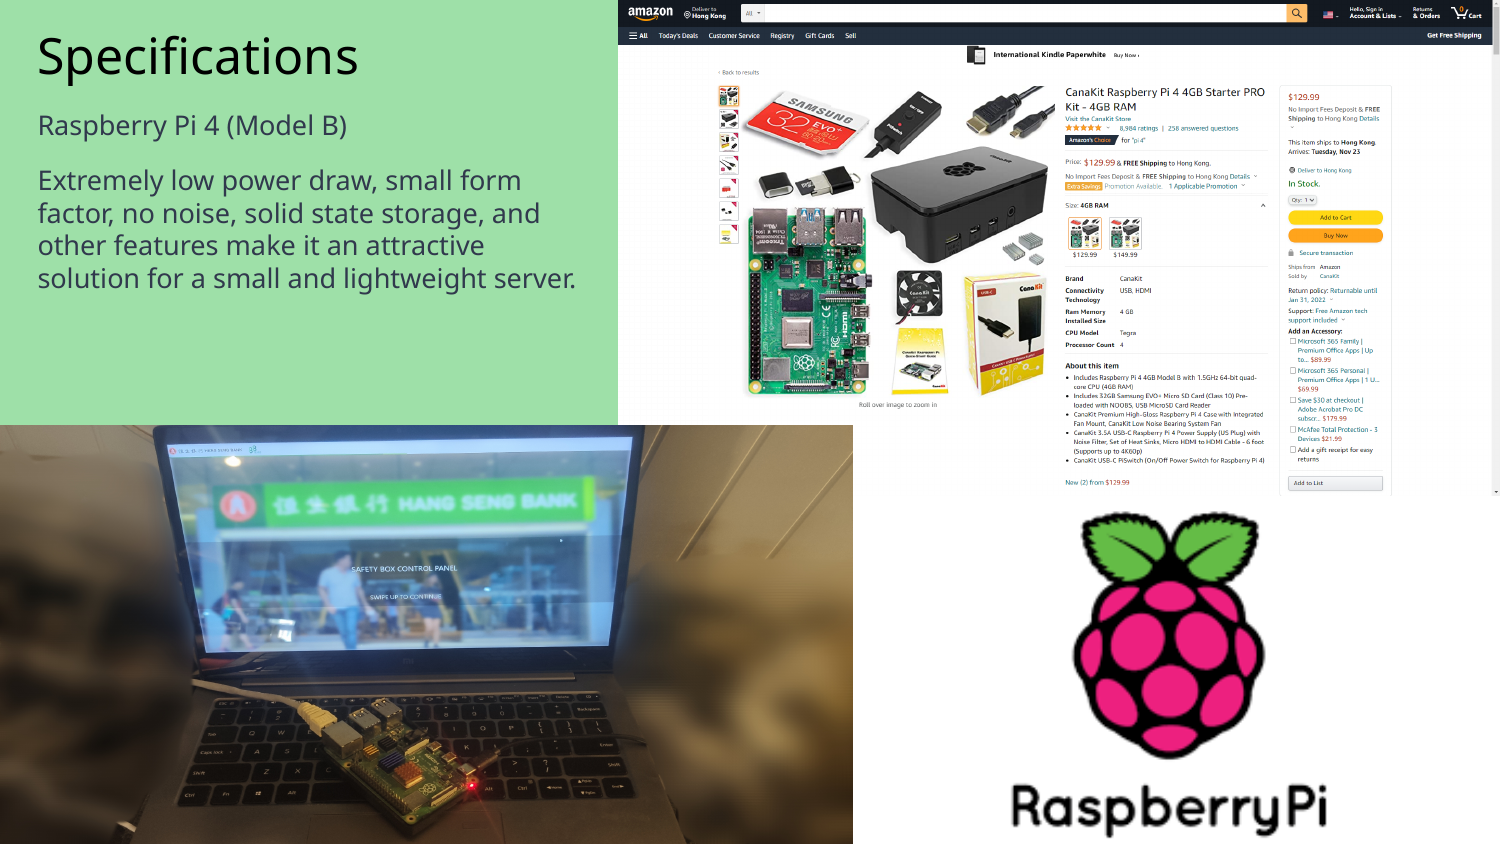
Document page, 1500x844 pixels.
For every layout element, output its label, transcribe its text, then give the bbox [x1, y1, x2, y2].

picture [0, 0, 1500, 844]
list Specifications Raspberry Pi 4 (Model B) Extremely low power draw, small form factor, no noise, solid state storage, and other features make it an attractive solution for a small and lightweight server. [0, 0, 616, 424]
